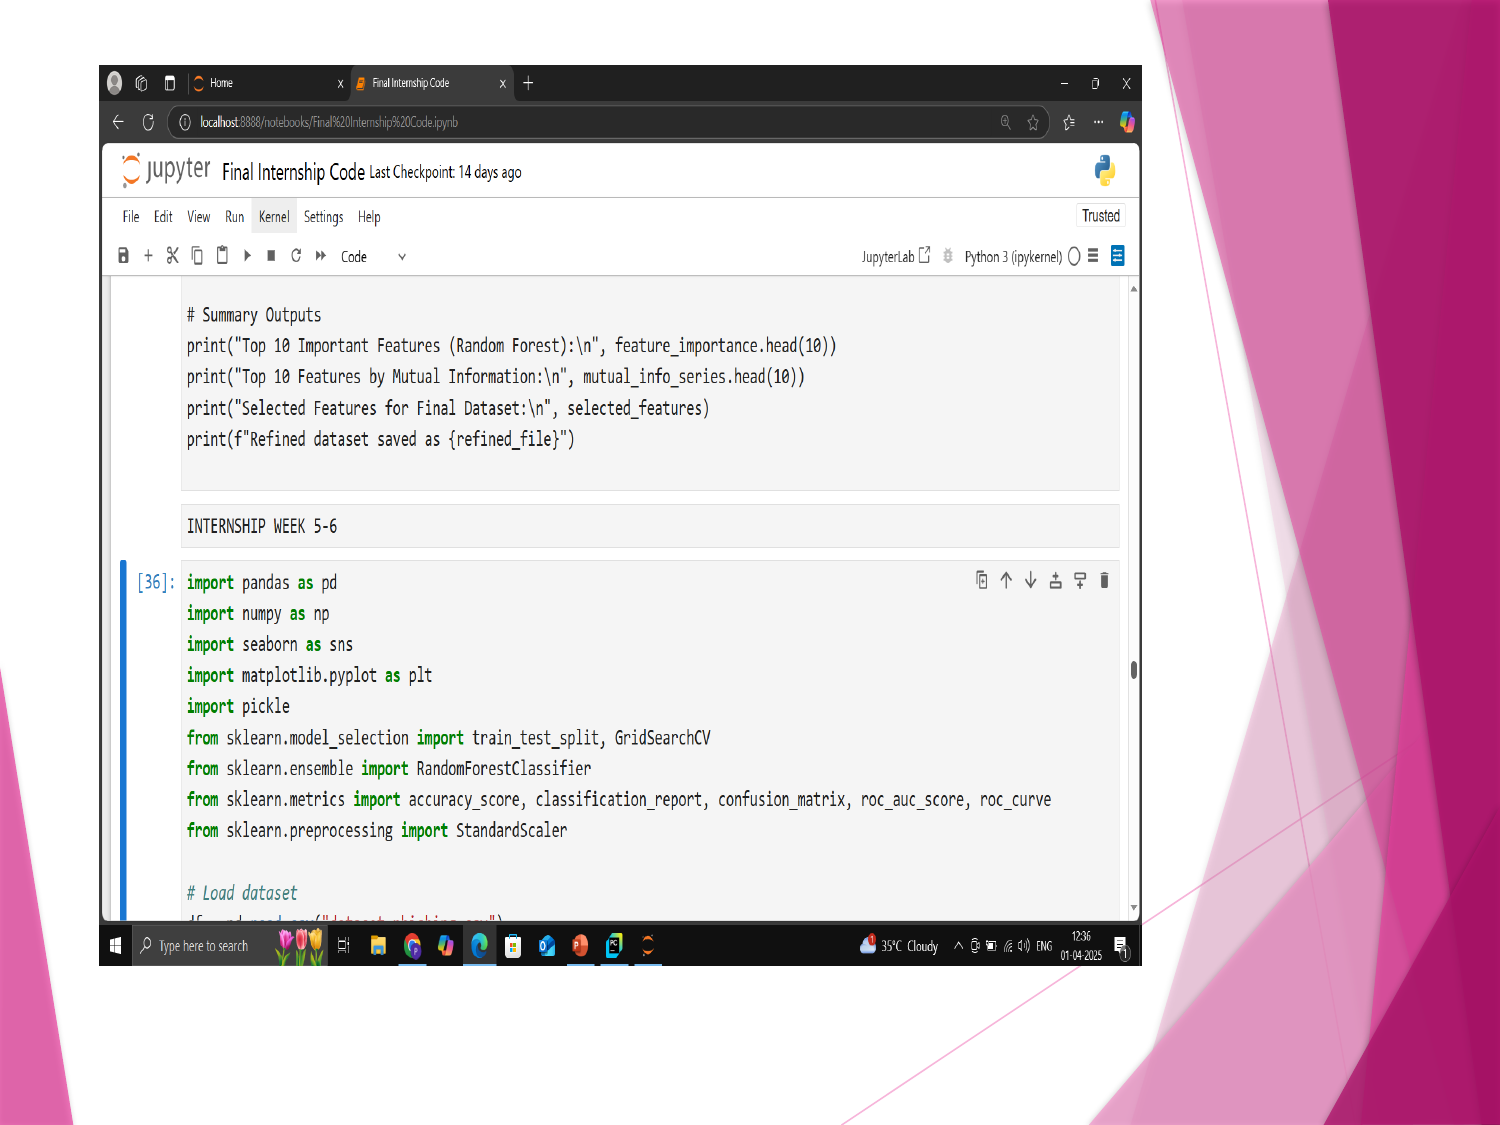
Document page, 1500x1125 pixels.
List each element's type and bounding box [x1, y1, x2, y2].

list [99, 65, 1142, 967]
